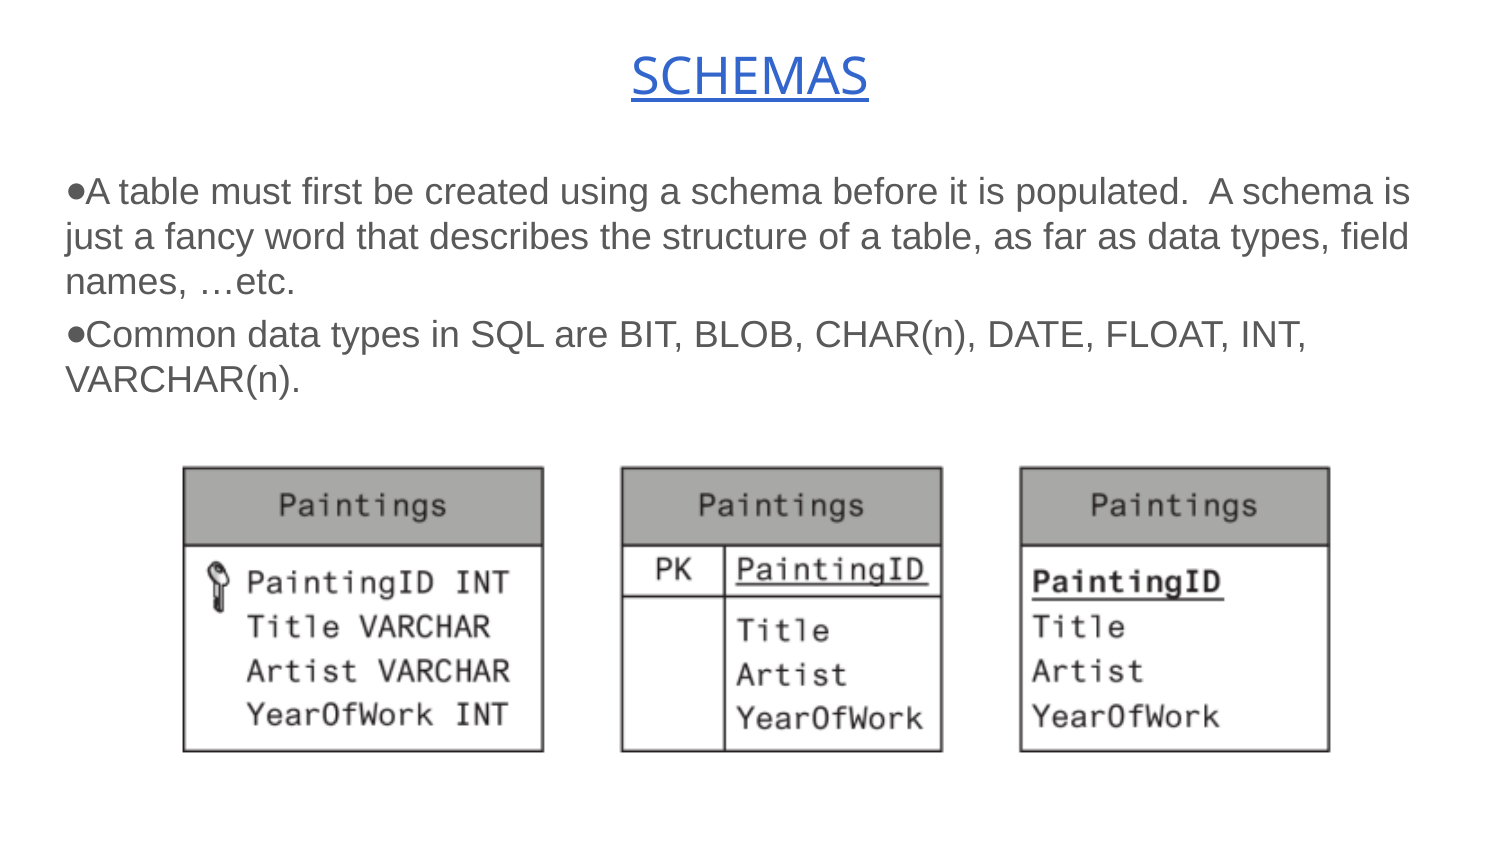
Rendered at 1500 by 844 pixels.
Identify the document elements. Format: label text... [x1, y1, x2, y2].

picture [174, 459, 1338, 760]
title SCHEMAS [0, 37, 1500, 110]
subtitle A table must first be created using a schema before it is populated. A schema is just a fancy word that describes the structure of a table, as far as data types, field names, …etc. Common data types in SQL are BIT, BLOB, CHAR(n), DATE, FLOAT, INT, VARCHAR(n). [50, 159, 1463, 410]
